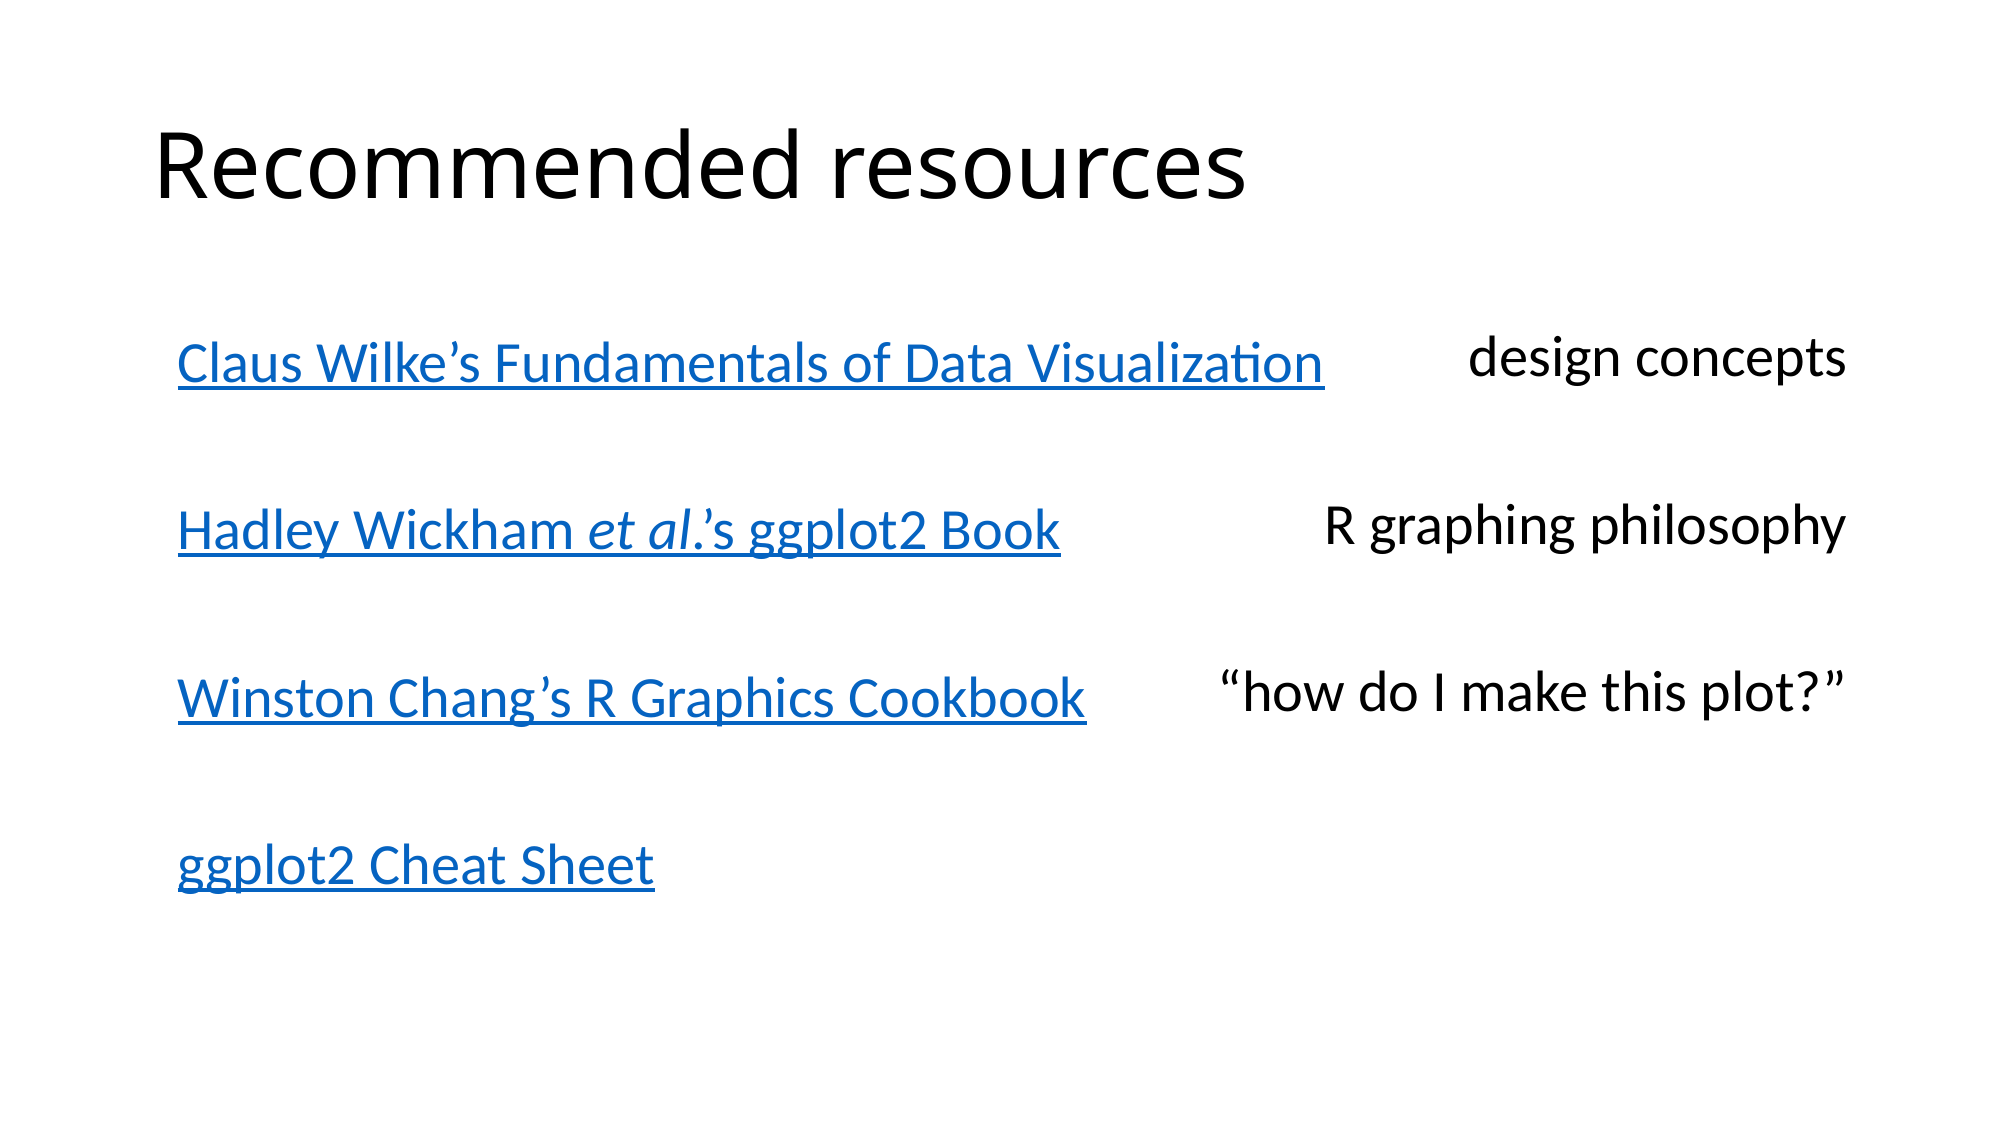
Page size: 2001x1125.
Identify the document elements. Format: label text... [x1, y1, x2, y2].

list design concepts R graphing philosophy “how do I make this plot?” [1065, 318, 1863, 1033]
title Recommended resources [137, 59, 1863, 278]
text_box Claus Wilke’s Fundamentals of Data Visualization Hadley Wickham et al.’s ggplot2 Book Winston Chang’s R Graphics Cookbook ggplot2 Cheat Sheet [162, 324, 1360, 1039]
